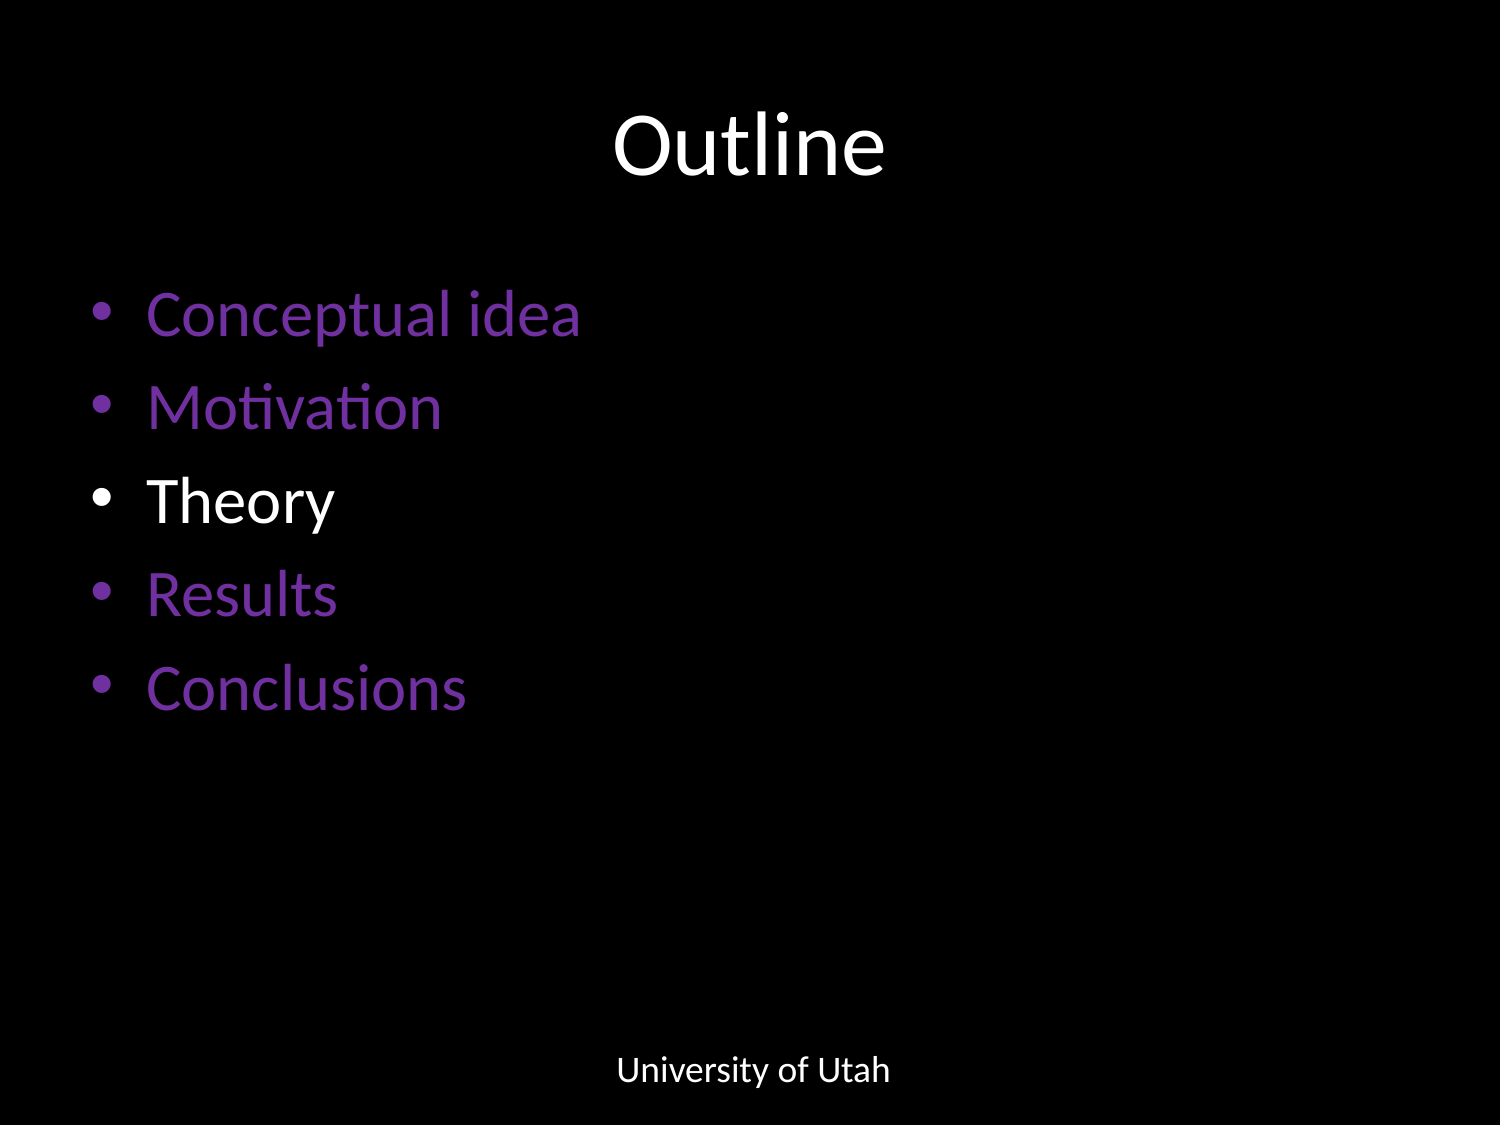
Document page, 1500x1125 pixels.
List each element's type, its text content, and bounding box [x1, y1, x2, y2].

title Outline [75, 45, 1425, 233]
list Conceptual idea Motivation Theory Results Conclusions [75, 262, 1425, 1005]
text_box University of Utah [601, 1037, 907, 1098]
